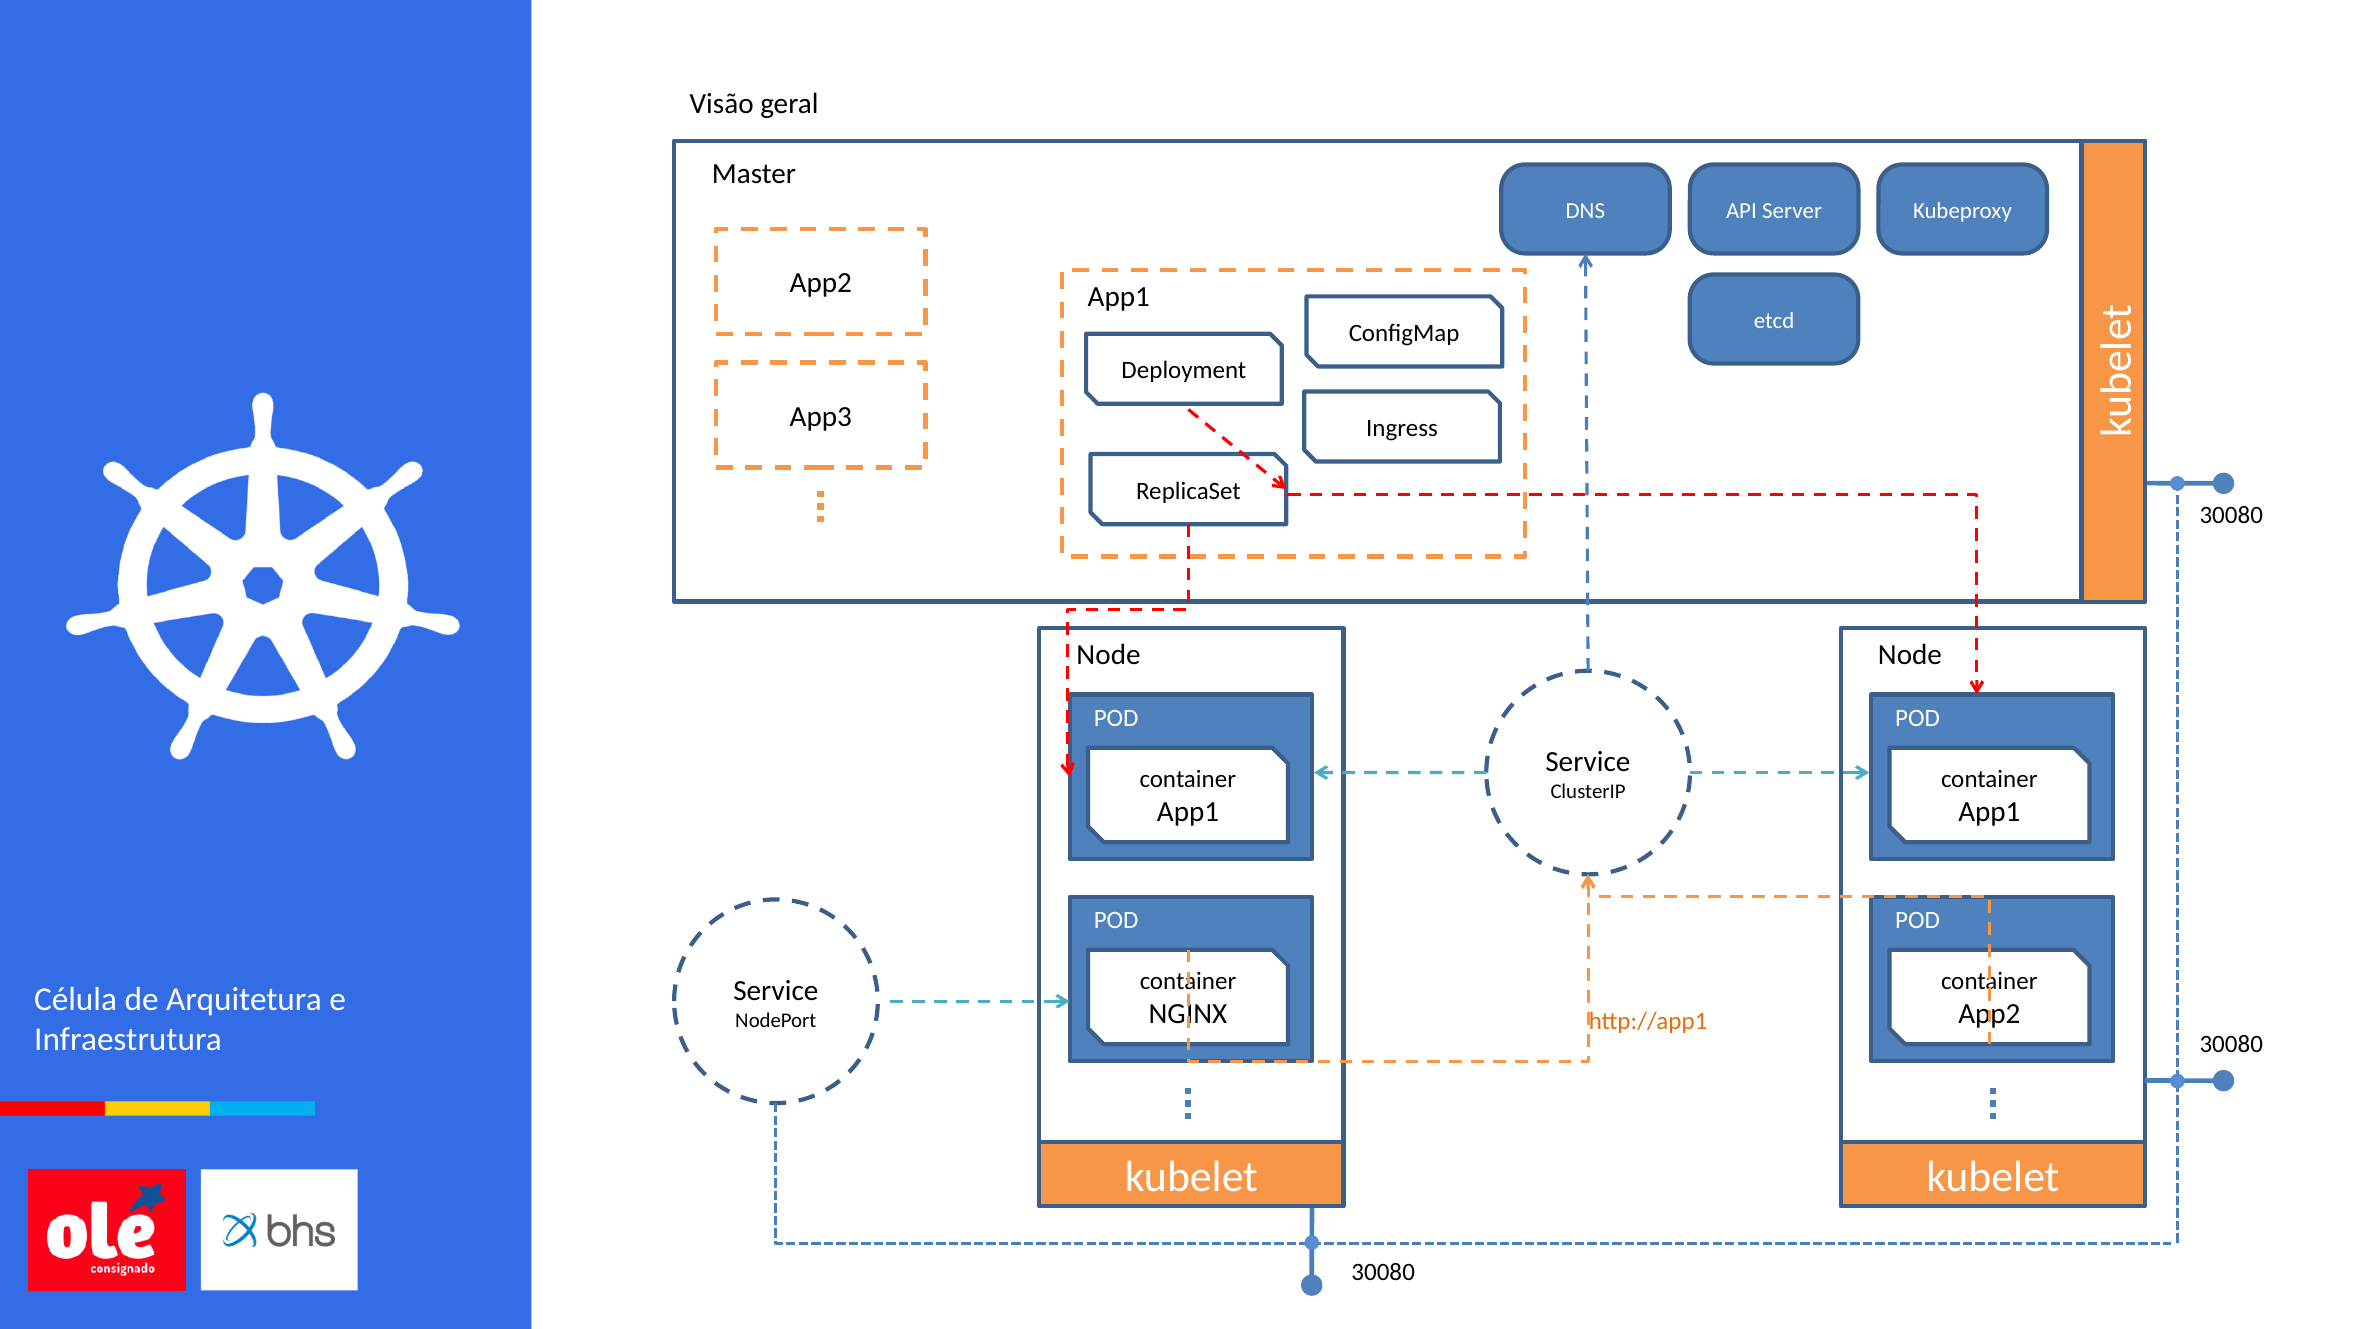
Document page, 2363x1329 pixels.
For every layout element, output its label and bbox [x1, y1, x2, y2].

text_box [661, 76, 2287, 1301]
text_box [0, 0, 532, 1329]
